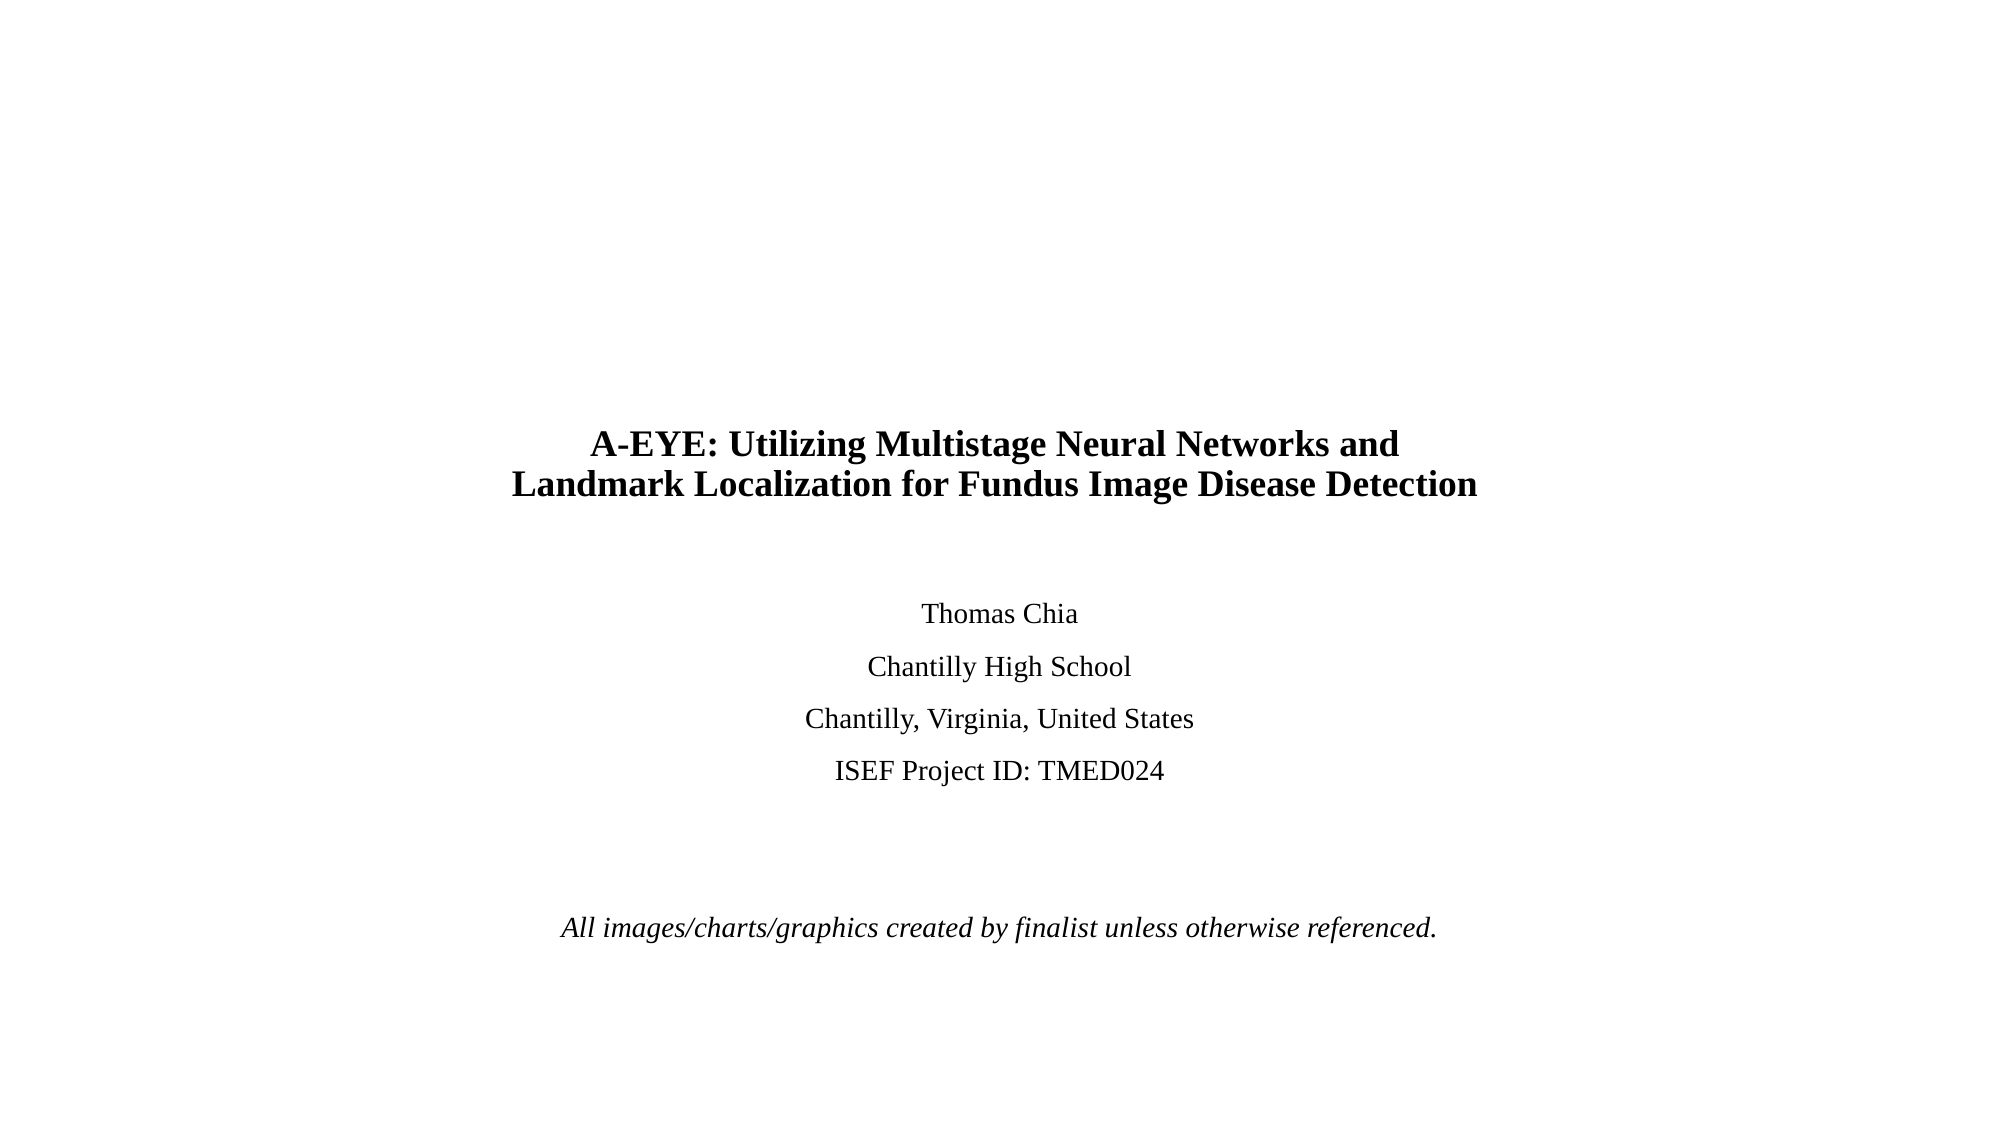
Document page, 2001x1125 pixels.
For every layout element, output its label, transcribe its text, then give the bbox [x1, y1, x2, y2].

title A-EYE: Utilizing Multistage Neural Networks and Landmark Localization for Fundus Image Disease Detection [249, 145, 1750, 513]
subtitle Thomas Chia Chantilly High School Chantilly, Virginia, United States ISEF Project ID: TMED024 All images/charts/graphics created by finalist unless otherwise referenced. [249, 590, 1750, 958]
